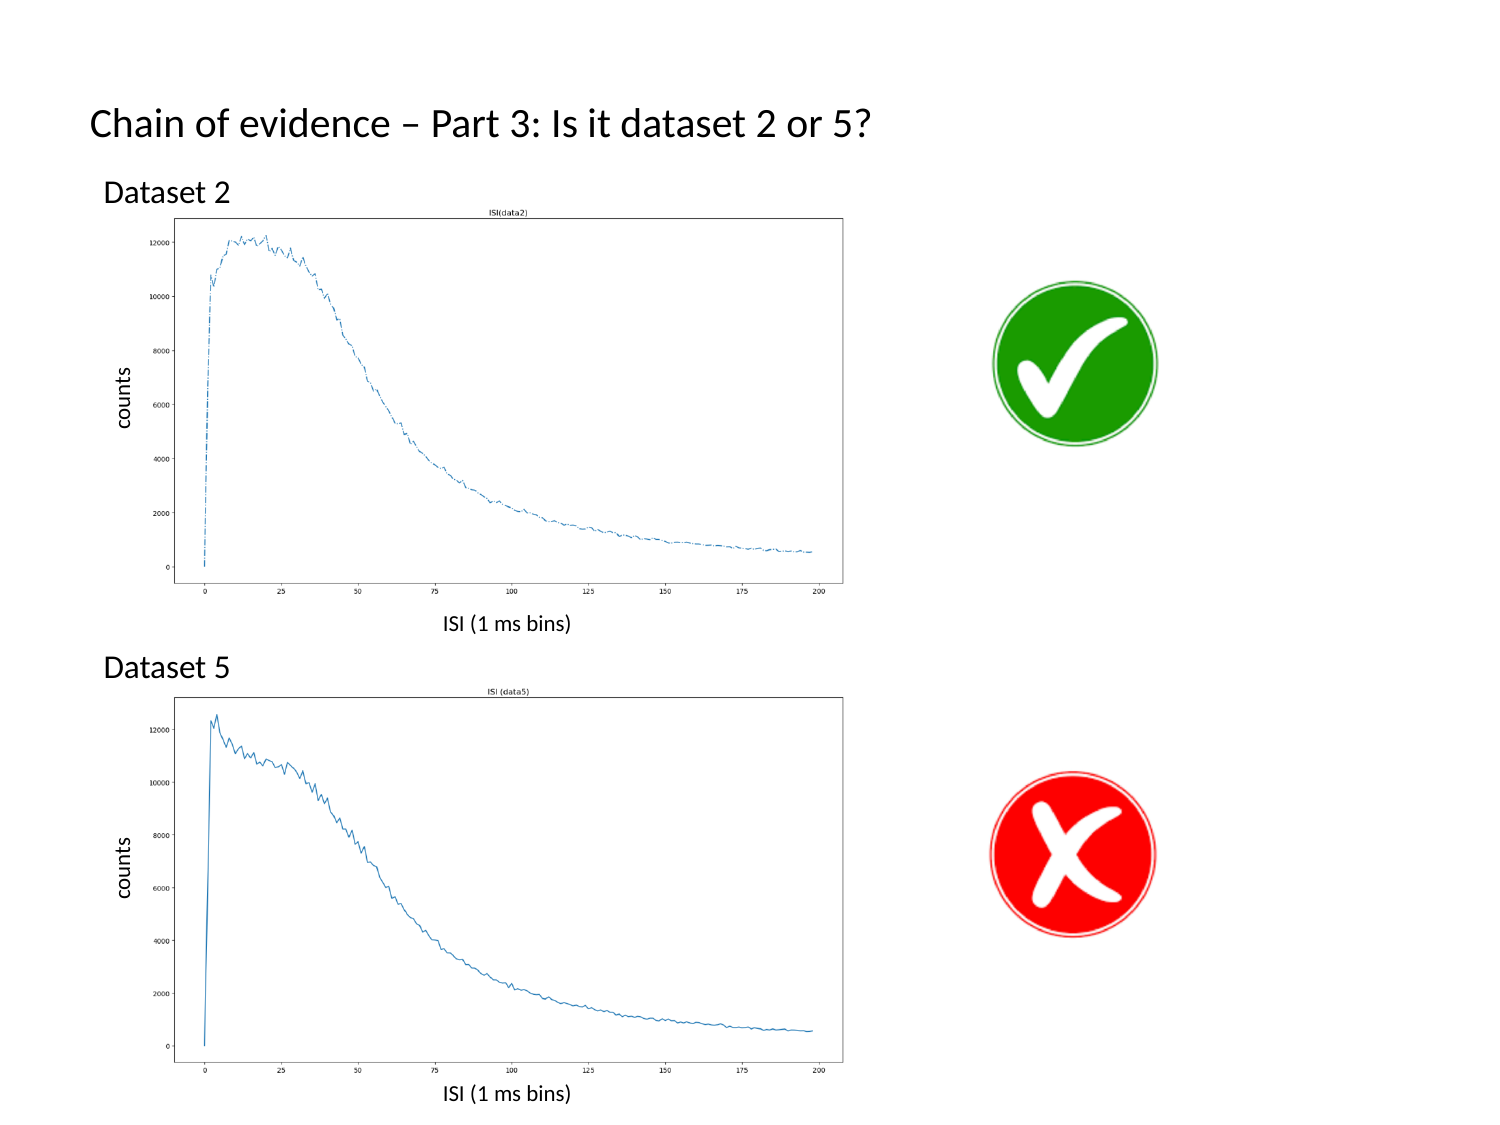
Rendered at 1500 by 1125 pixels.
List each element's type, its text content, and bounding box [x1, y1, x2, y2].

text_box Dataset 5 [88, 637, 246, 693]
text_box Dataset 2 [88, 162, 147, 218]
picture [149, 641, 929, 1076]
text_box counts [99, 352, 143, 445]
picture [987, 271, 1163, 463]
text_box ISI (1 ms bins) [428, 1084, 587, 1113]
text_box Chain of evidence – Part 3: Is it dataset 2 or 5? [75, 87, 1100, 153]
text_box counts [99, 822, 143, 915]
text_box ISI (1 ms bins) [428, 605, 587, 639]
picture [984, 763, 1166, 953]
picture [149, 162, 929, 597]
